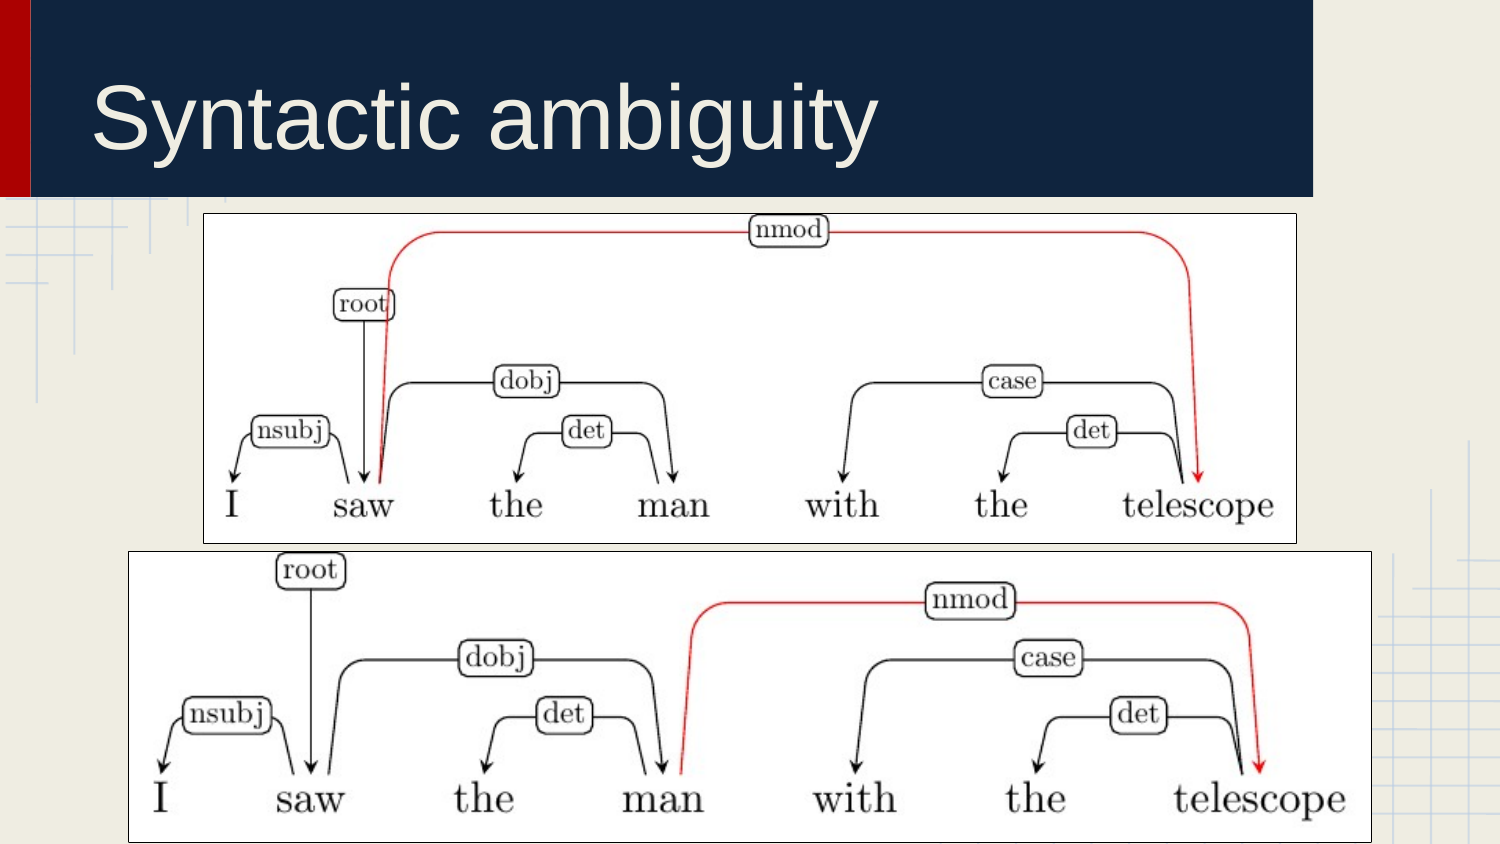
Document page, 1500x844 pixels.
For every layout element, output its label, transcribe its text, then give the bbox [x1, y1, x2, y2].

title Syntactic ambiguity [75, 16, 1276, 183]
picture [129, 551, 1371, 842]
picture [204, 214, 1296, 544]
